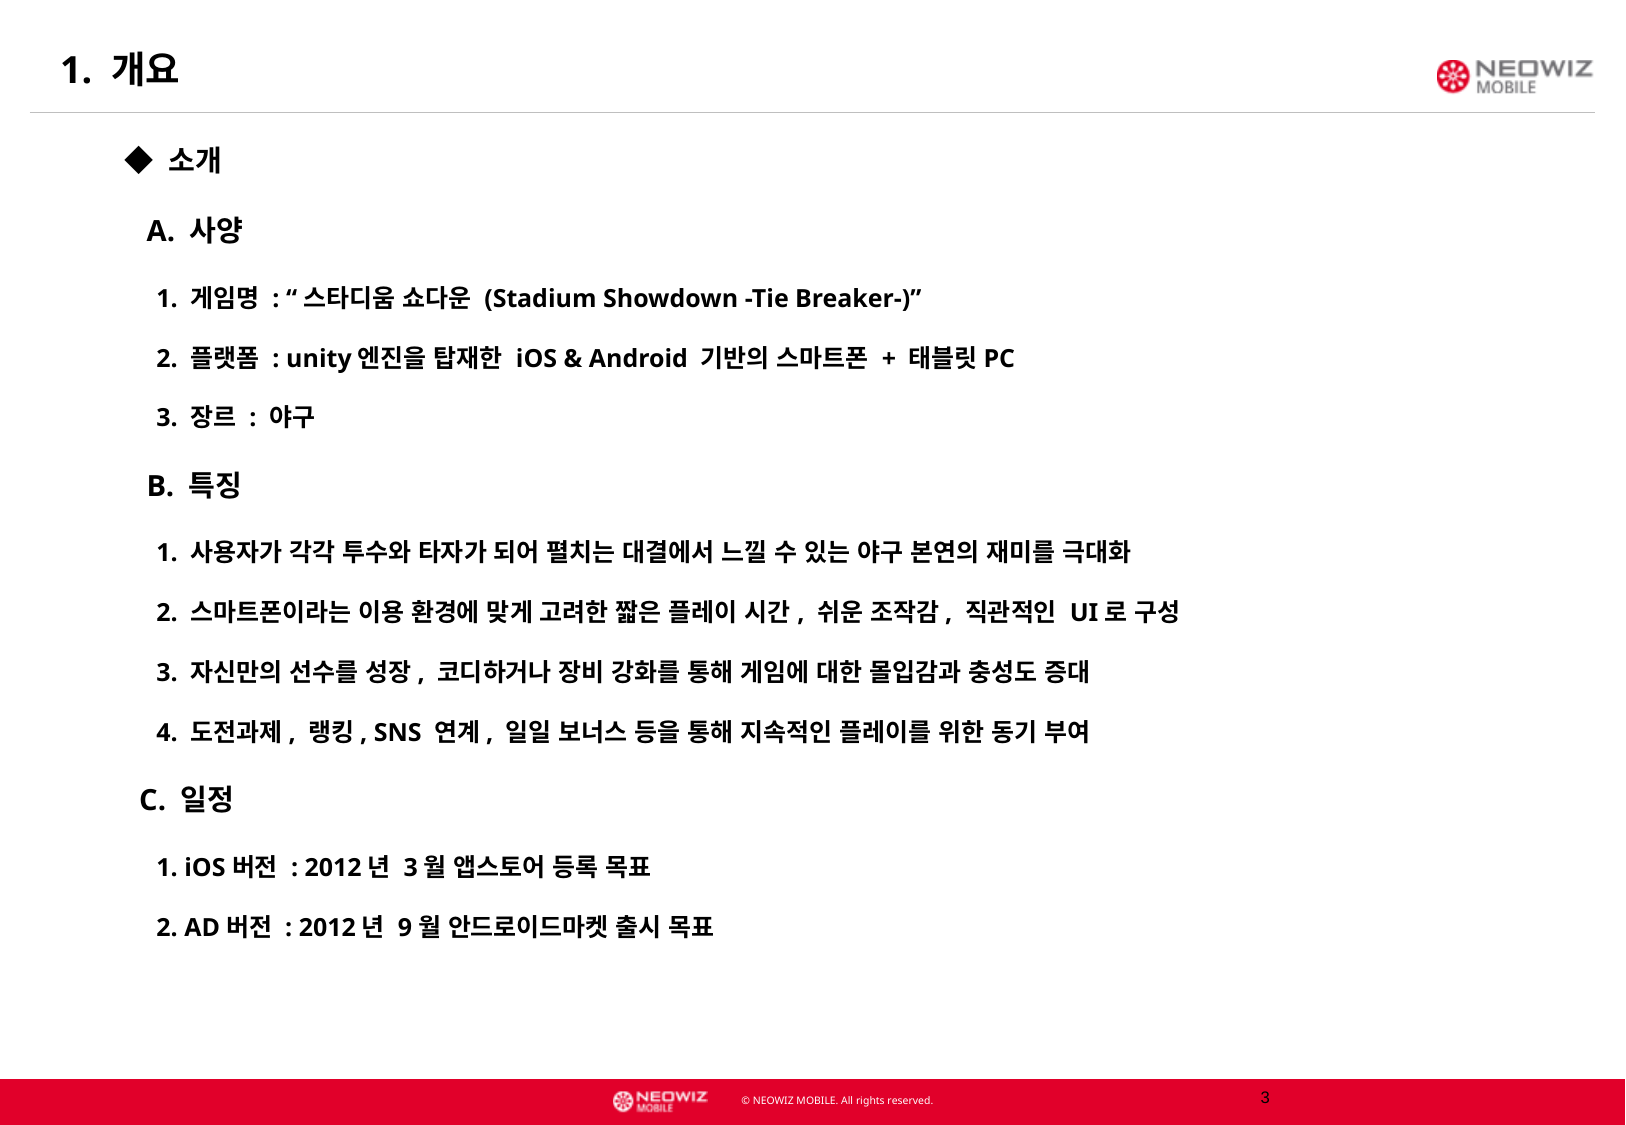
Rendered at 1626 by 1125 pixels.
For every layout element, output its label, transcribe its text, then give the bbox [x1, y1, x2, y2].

picture [1437, 60, 1595, 95]
text_box 2 [1245, 1079, 1625, 1125]
text_box ◆ 소개 A. 사양 1. 게임명 : “스타디움 쇼다운 (Stadium Showdown -Tie Breaker-)” 2. 플랫폼 : unity엔진을 탑재한 iOS & Android 기반의 스마트폰 + 태블릿PC 3. 장르 : 야구 B. 특징 1. 사용자가 각각 투수와 타자가 되어 펼치는 대결에서 느낄 수 있는 야구 본연의 재미를 극대화 2. 스마트폰이라는 이용 환경에 맞게 고려한 짧은 플레이 시간, 쉬운 조작감, 직관적인 UI로 구성 3. 자신만의 선수를 성장, 코디하거나 장비 강화를 통해 게임에 대한 몰입감과 충성도 증대 4. 도전과제, 랭킹, SNS 연계, 일일 보너스 등을 통해 지속적인 플레이를 위한 동기 부여 C. 일정 1. iOS버전 : 2012년 3월 앱스토어 등록 목표 2. AD버전 : 2012년 9월 안드로이드마켓 출시 목표 [109, 135, 1196, 984]
text_box 1. 개요 [45, 38, 196, 98]
picture [613, 1079, 708, 1125]
